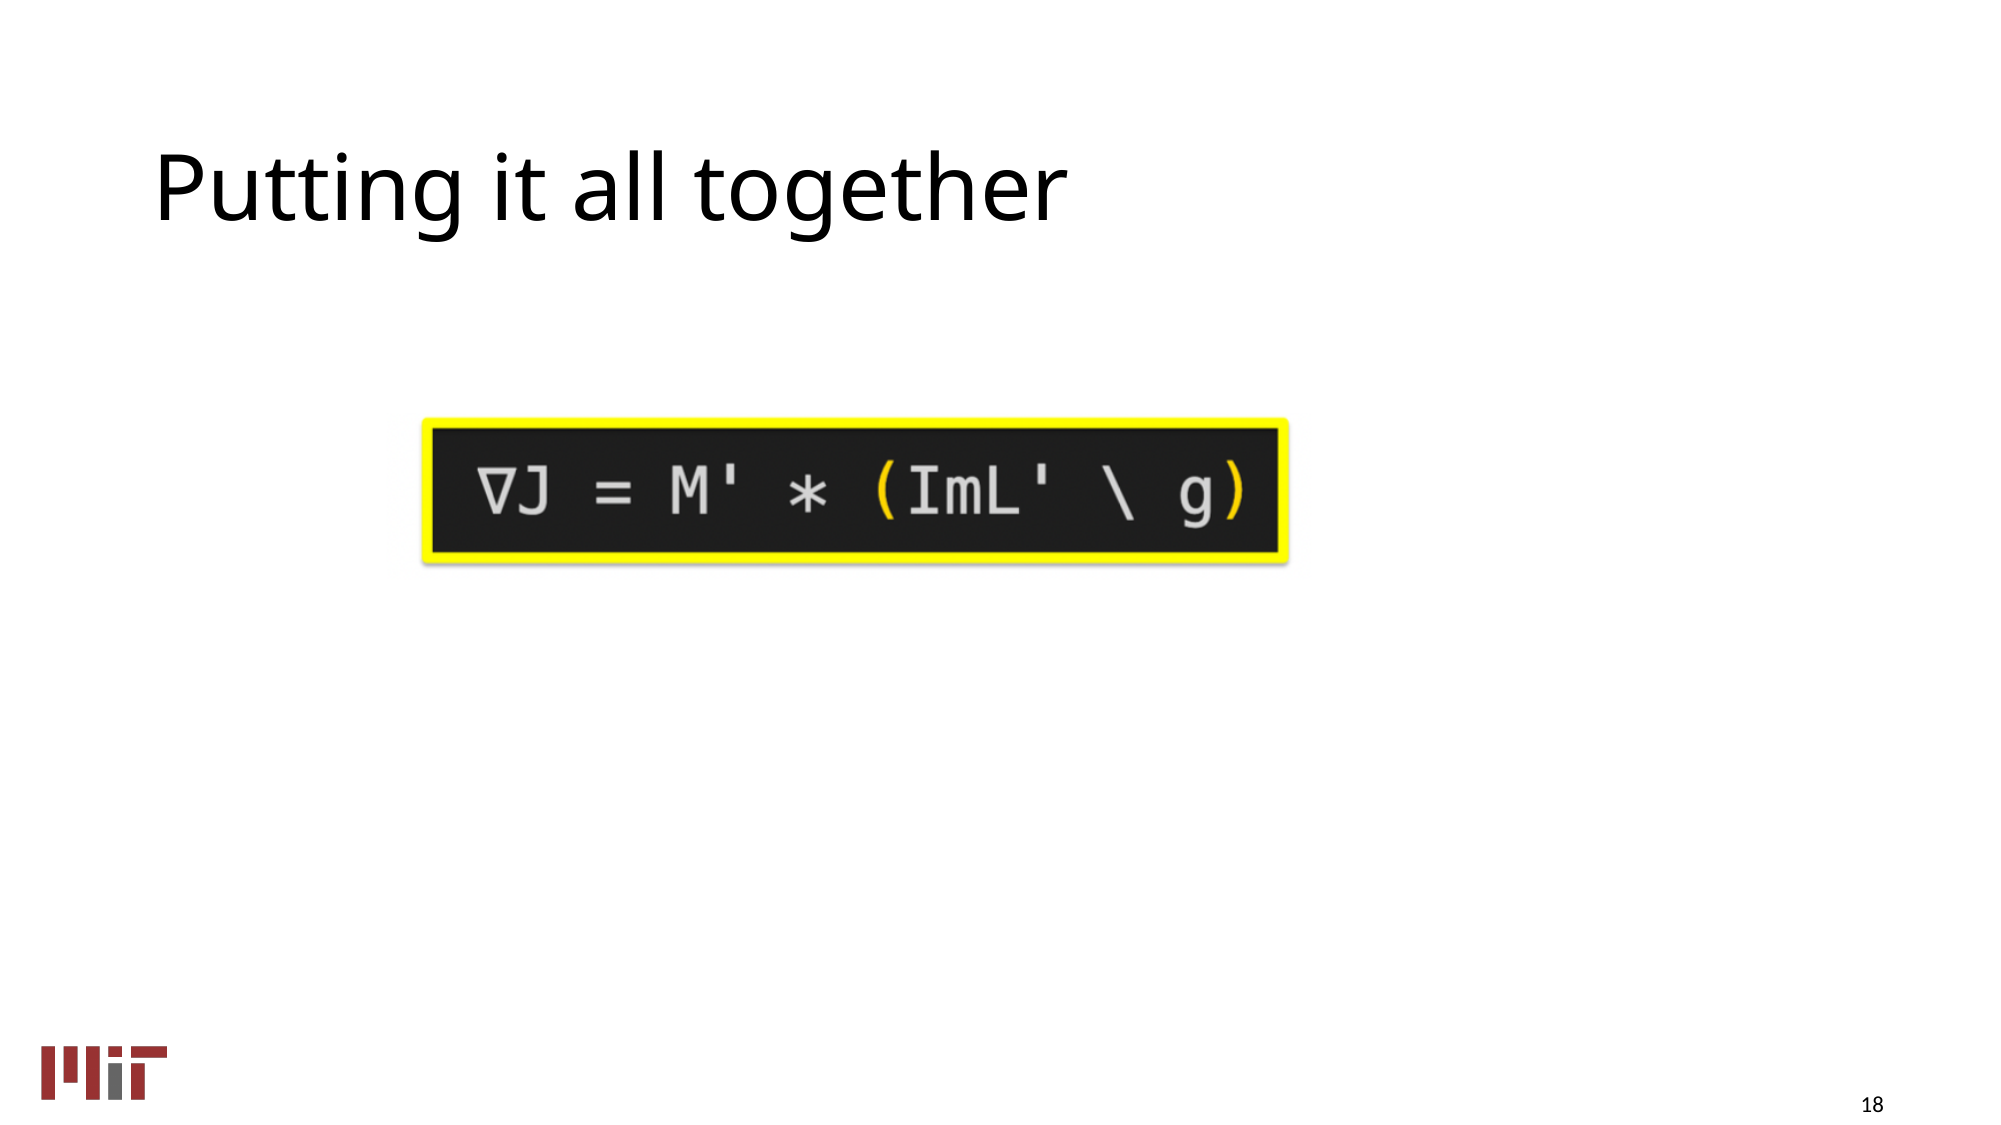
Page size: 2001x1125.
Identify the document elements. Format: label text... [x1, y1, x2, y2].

picture [35, 1042, 172, 1103]
picture [386, 413, 1313, 580]
title Putting it all together [137, 82, 1863, 300]
